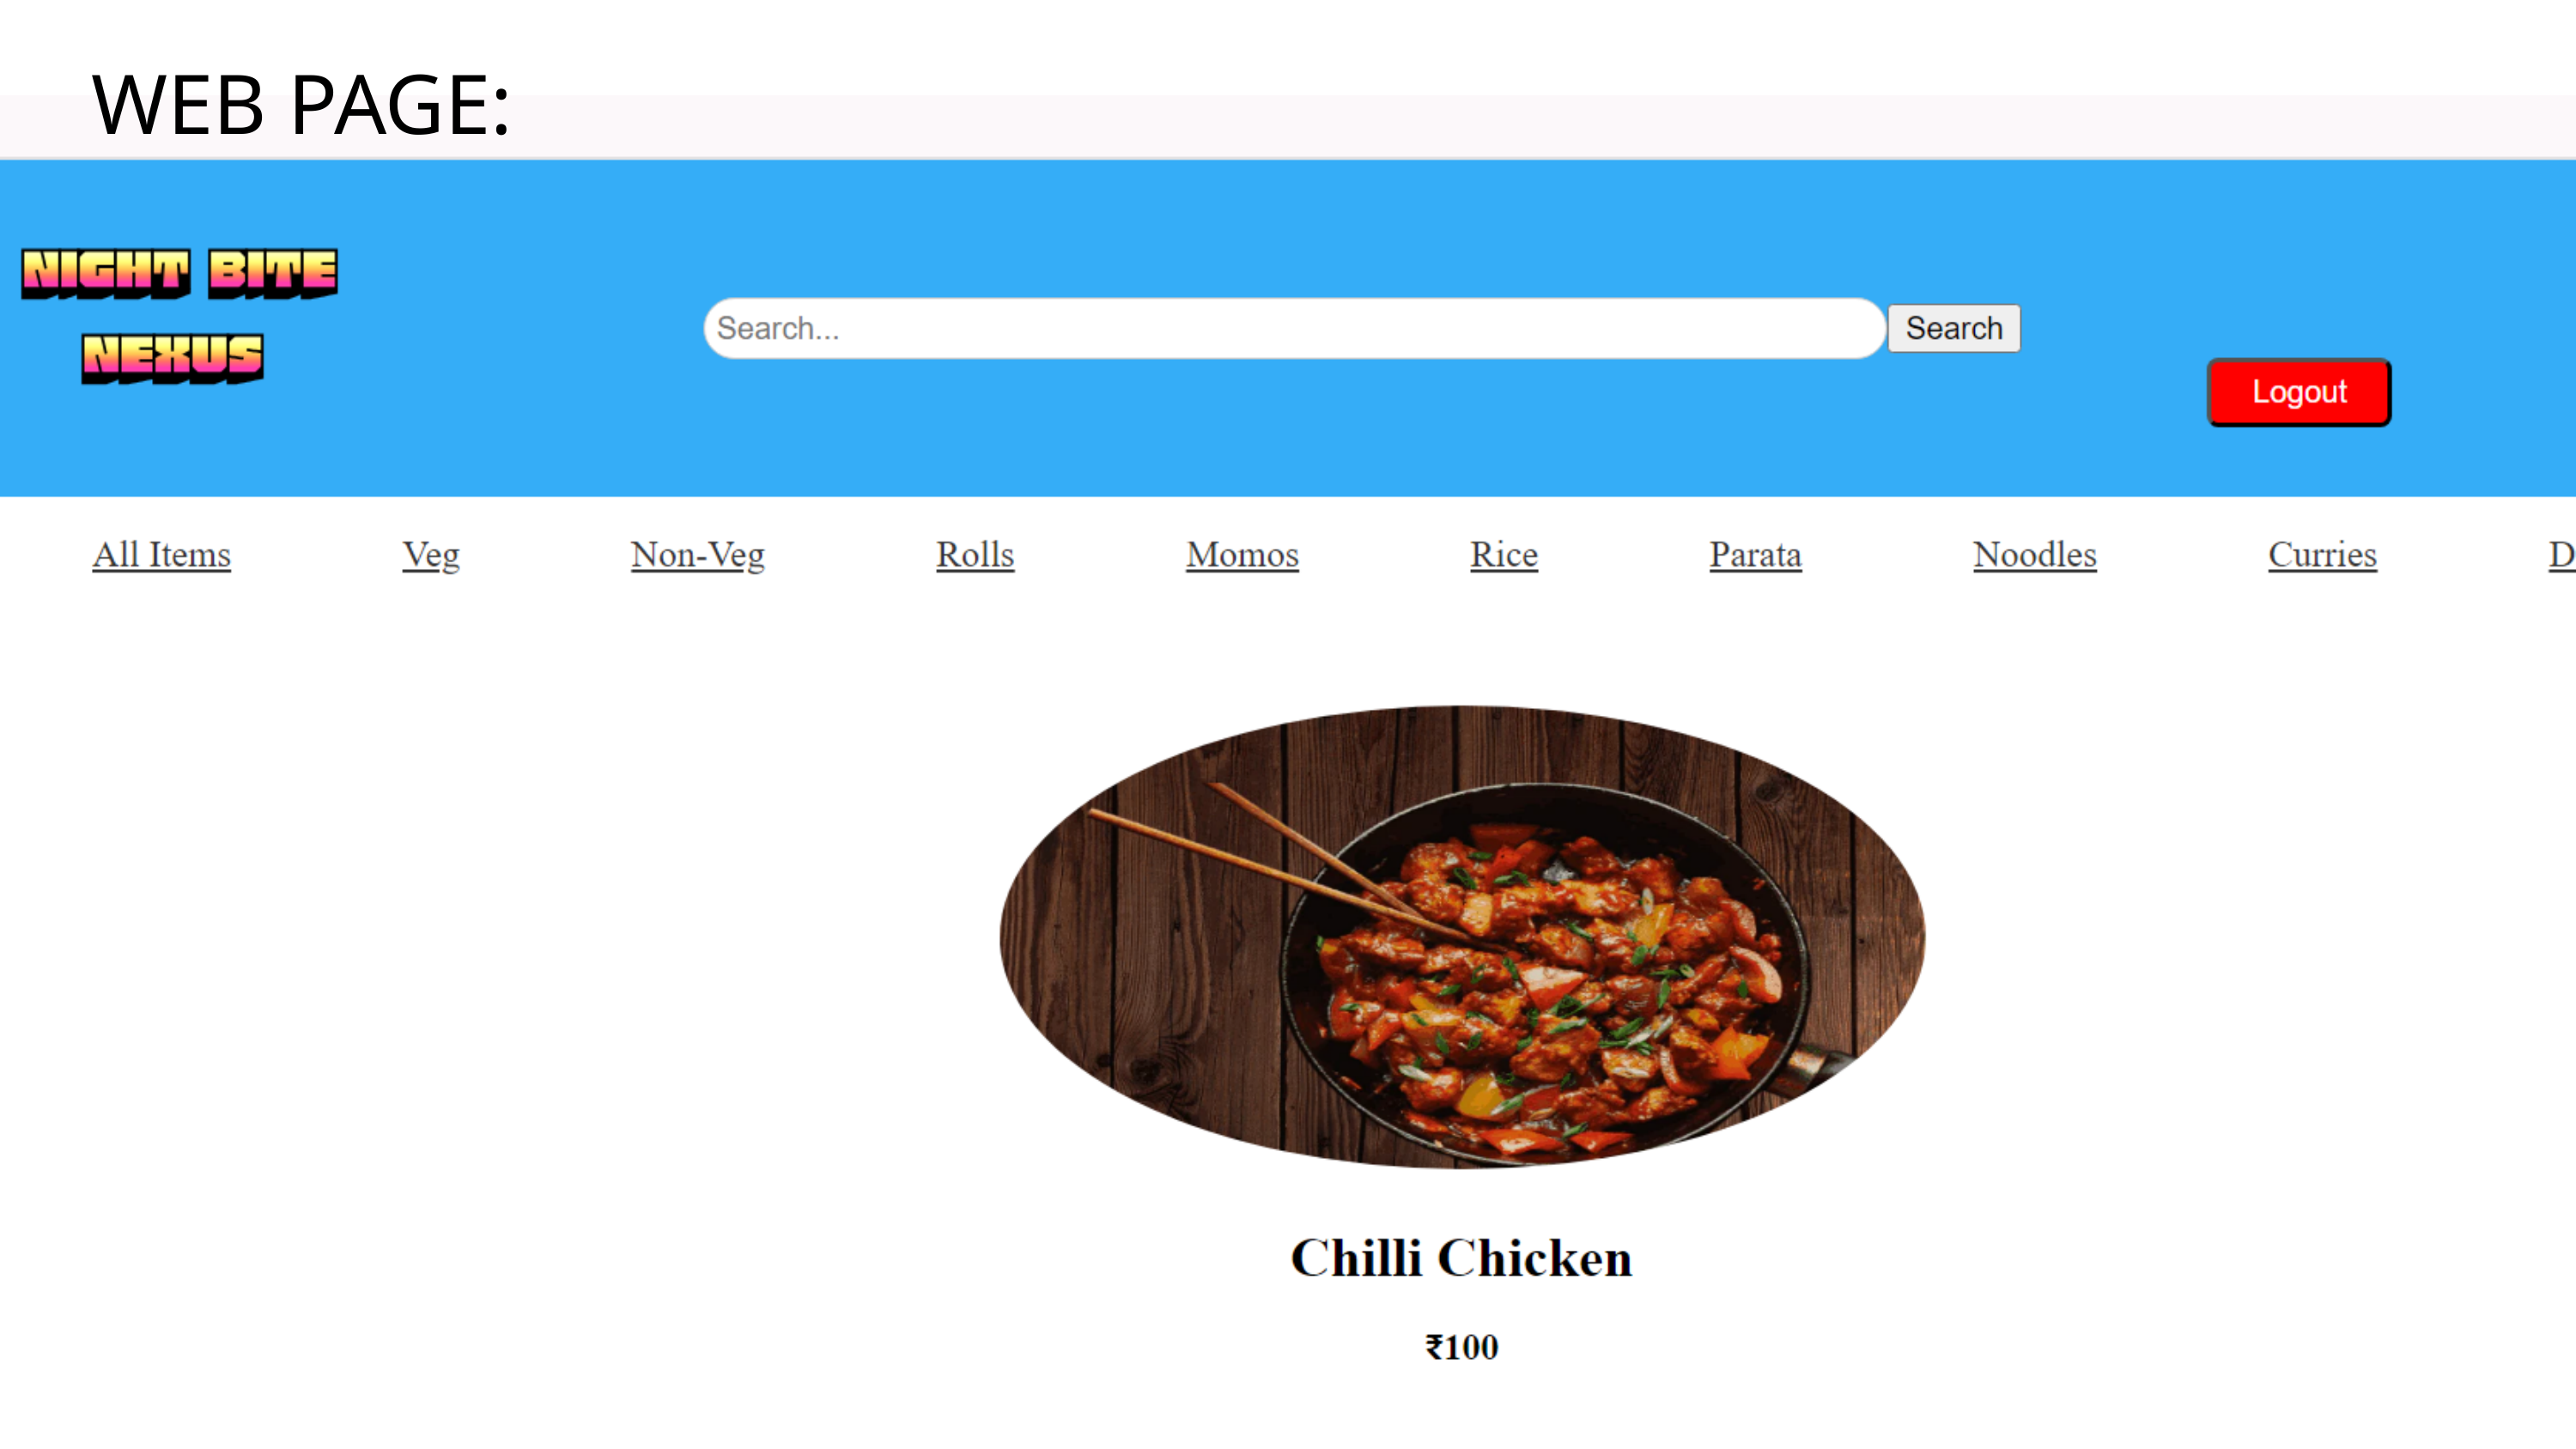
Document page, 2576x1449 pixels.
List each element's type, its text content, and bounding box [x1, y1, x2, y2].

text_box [0, 926, 2534, 1395]
text_box WEB PAGE: [91, 34, 827, 151]
text_box [0, 95, 2576, 1398]
